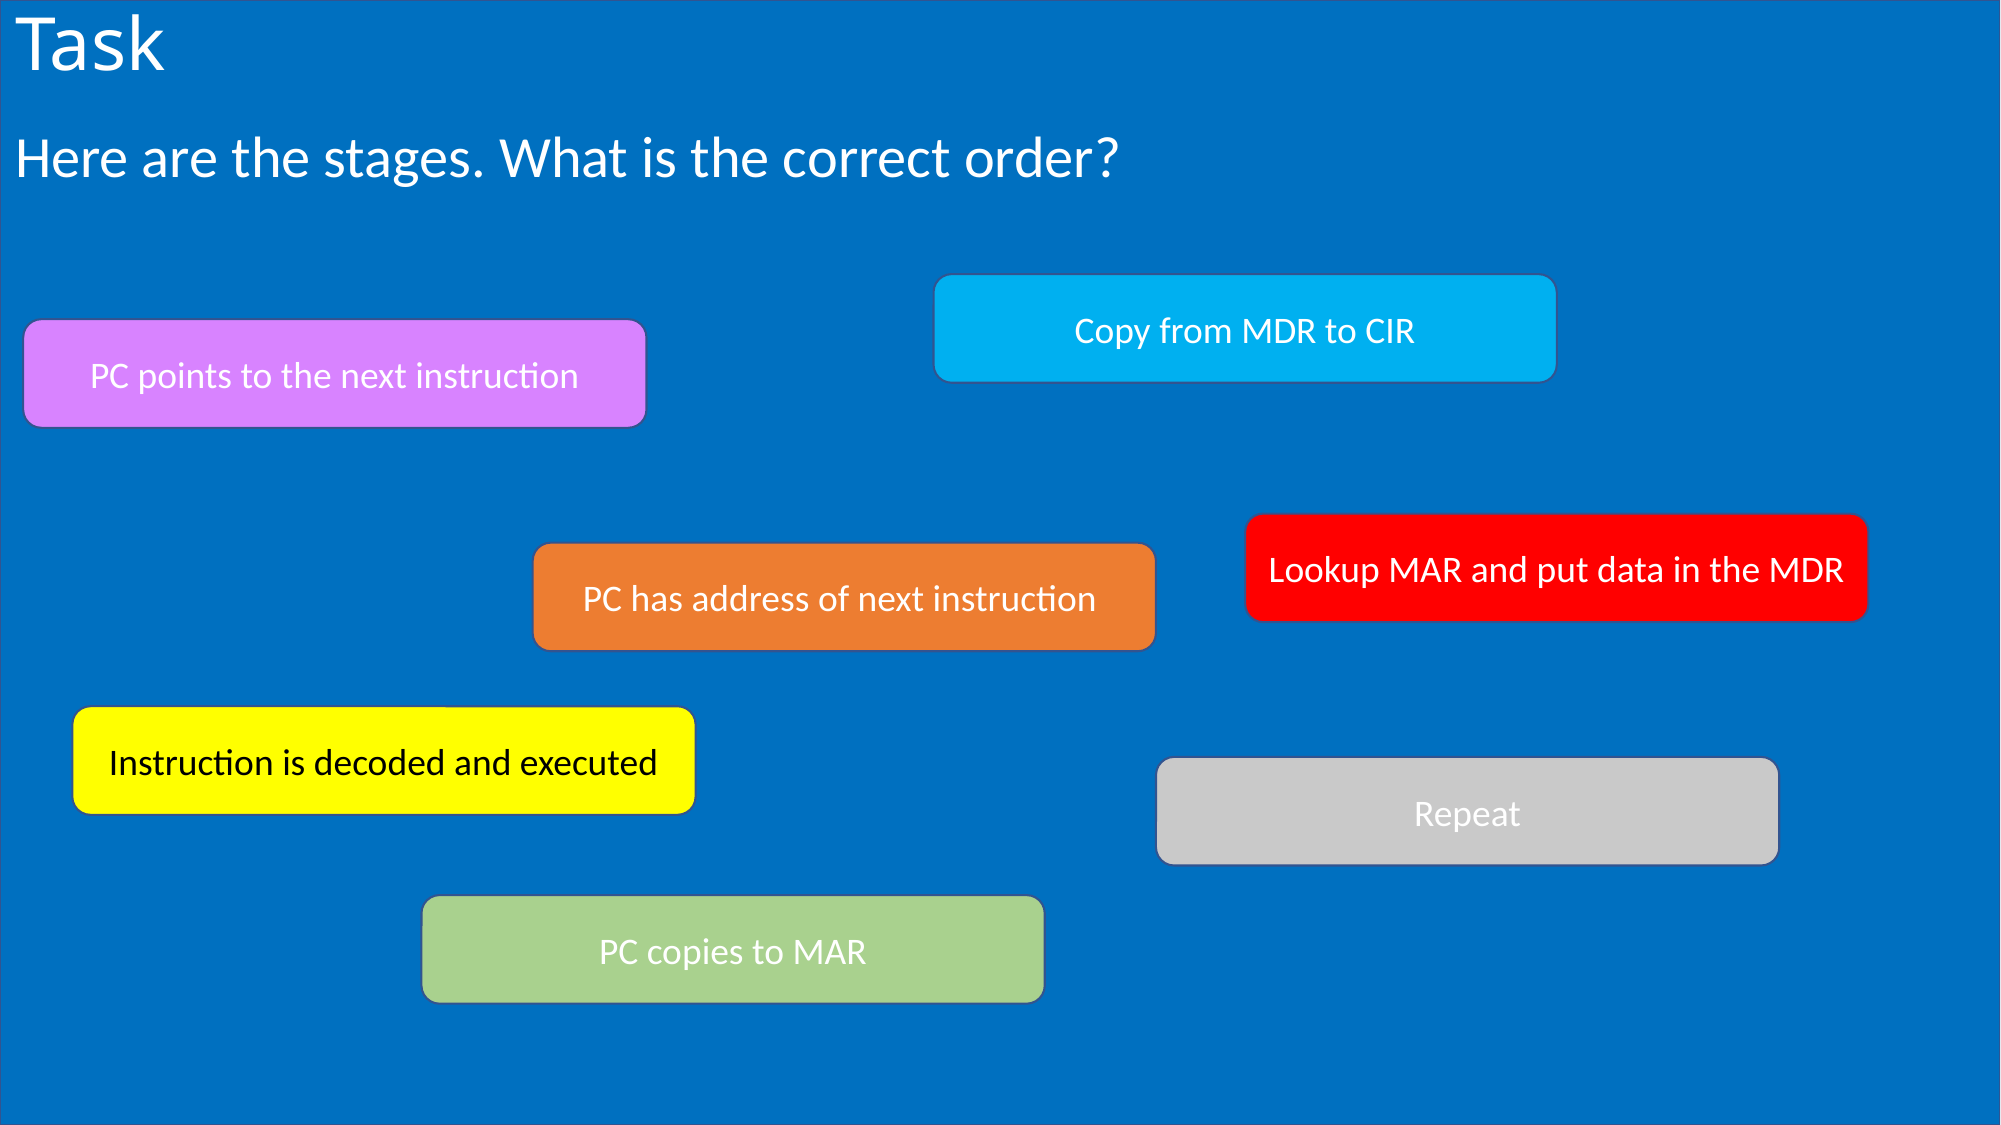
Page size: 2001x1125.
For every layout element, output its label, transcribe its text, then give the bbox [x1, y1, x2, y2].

text_box Instruction is decoded and executed [71, 705, 697, 816]
text_box PC copies to MAR [420, 894, 1046, 1005]
text_box Copy from MDR to CIR [932, 273, 1558, 384]
text_box Repeat [1154, 755, 1781, 867]
text_box PC has address of next instruction [531, 541, 1157, 653]
list Here are the stages. What is the correct order? [0, 119, 2000, 1125]
title Task [0, 0, 2000, 95]
text_box Lookup MAR and put data in the MDR [1244, 512, 1870, 624]
text_box PC points to the next instruction [22, 318, 648, 429]
